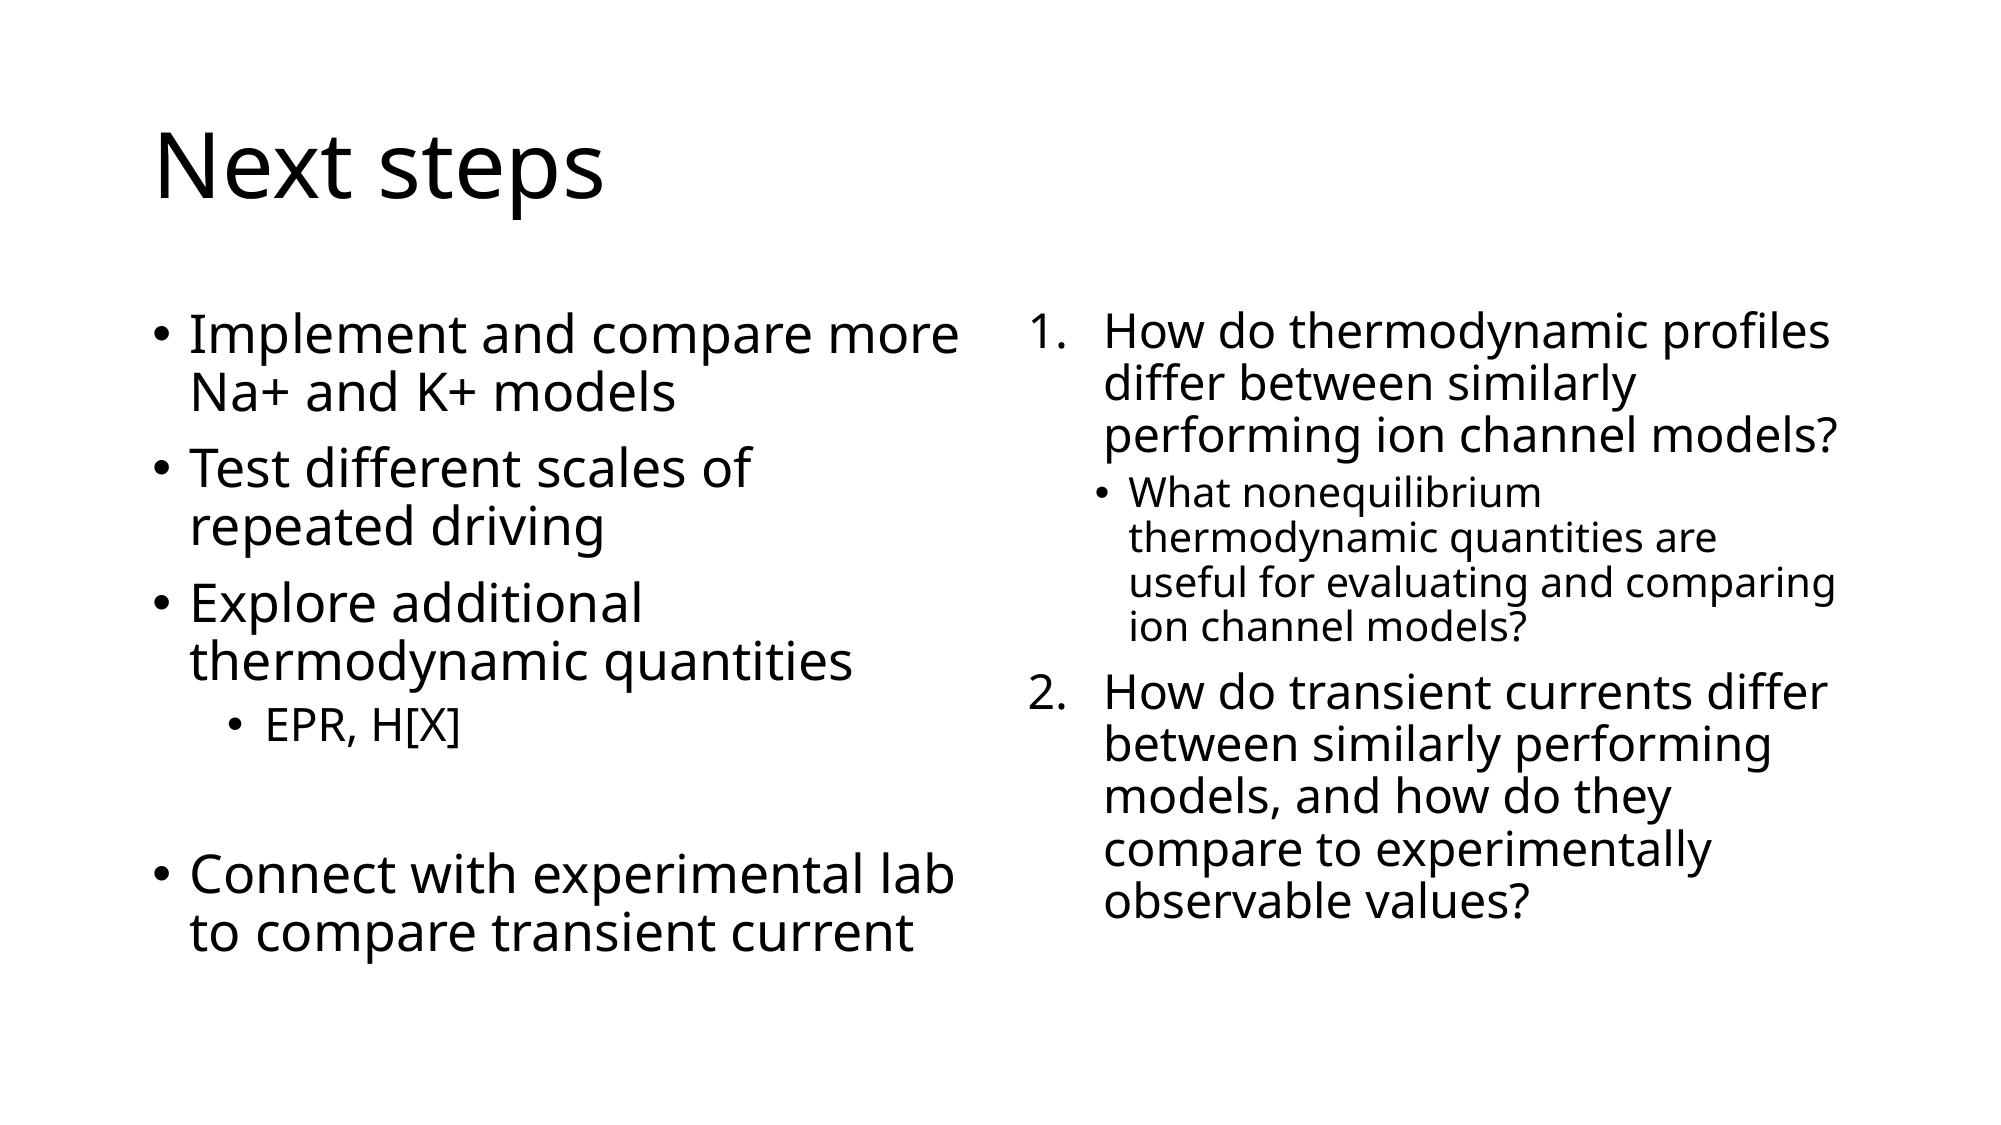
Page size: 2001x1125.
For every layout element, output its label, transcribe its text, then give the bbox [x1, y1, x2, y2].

list Implement and compare more Na+ and K+ models Test different scales of repeated driving Explore additional thermodynamic quantities EPR, H[X] Connect with experimental lab to compare transient current [137, 299, 988, 1014]
list How do thermodynamic profiles differ between similarly performing ion channel models? What nonequilibrium thermodynamic quantities are useful for evaluating and comparing ion channel models? How do transient currents differ between similarly performing models, and how do they compare to experimentally observable values? [1012, 299, 1863, 1014]
title Next steps [137, 59, 1863, 278]
